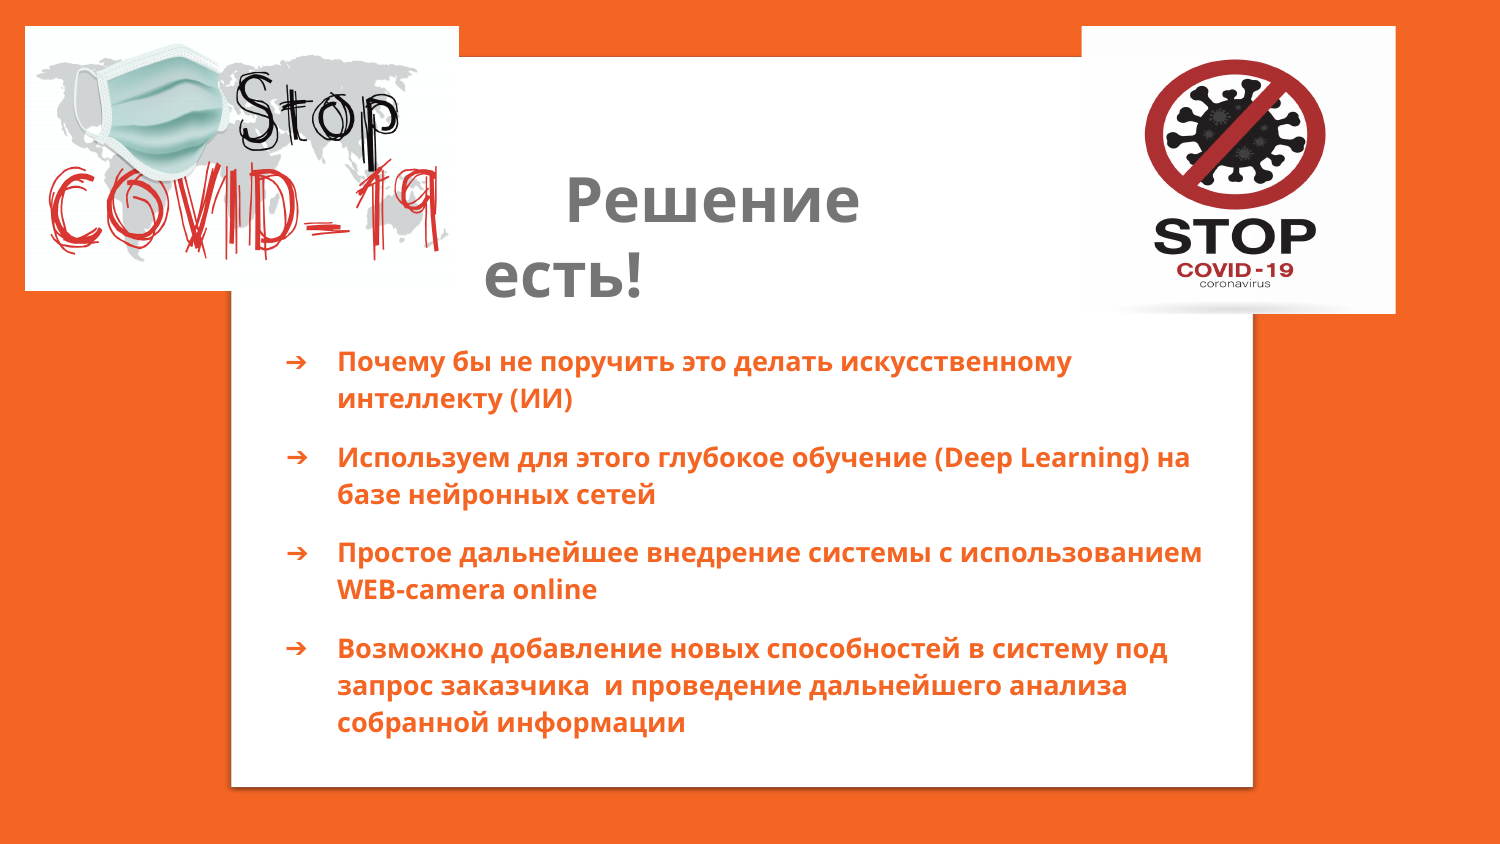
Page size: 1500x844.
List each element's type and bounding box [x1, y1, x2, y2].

picture [24, 26, 1396, 818]
